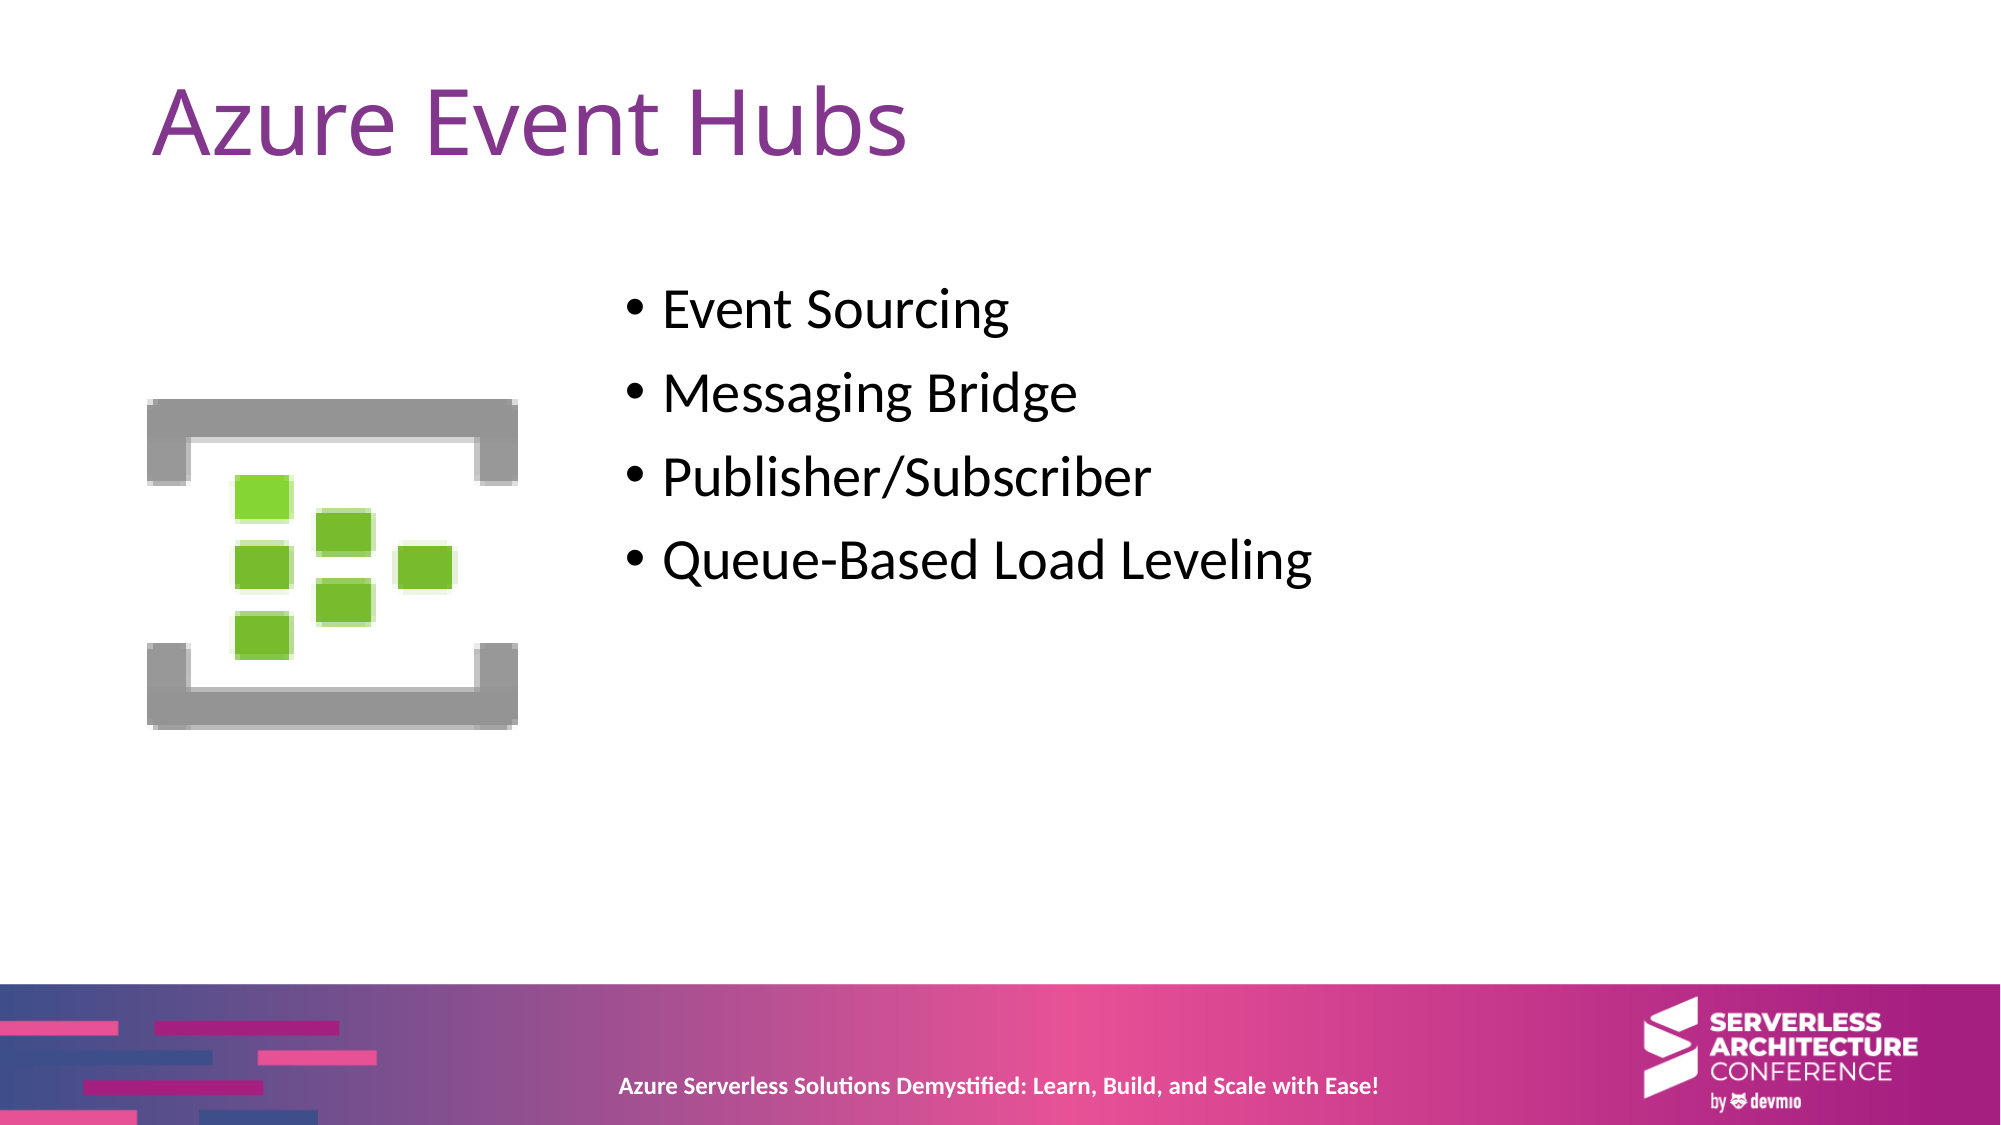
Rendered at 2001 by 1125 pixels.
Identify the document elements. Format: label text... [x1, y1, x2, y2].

list Event Sourcing Messaging Bridge Publisher/Subscriber Queue-Based Load Leveling [609, 270, 1863, 955]
picture [0, 0, 2001, 1125]
title Azure Event Hubs [137, 17, 1863, 235]
